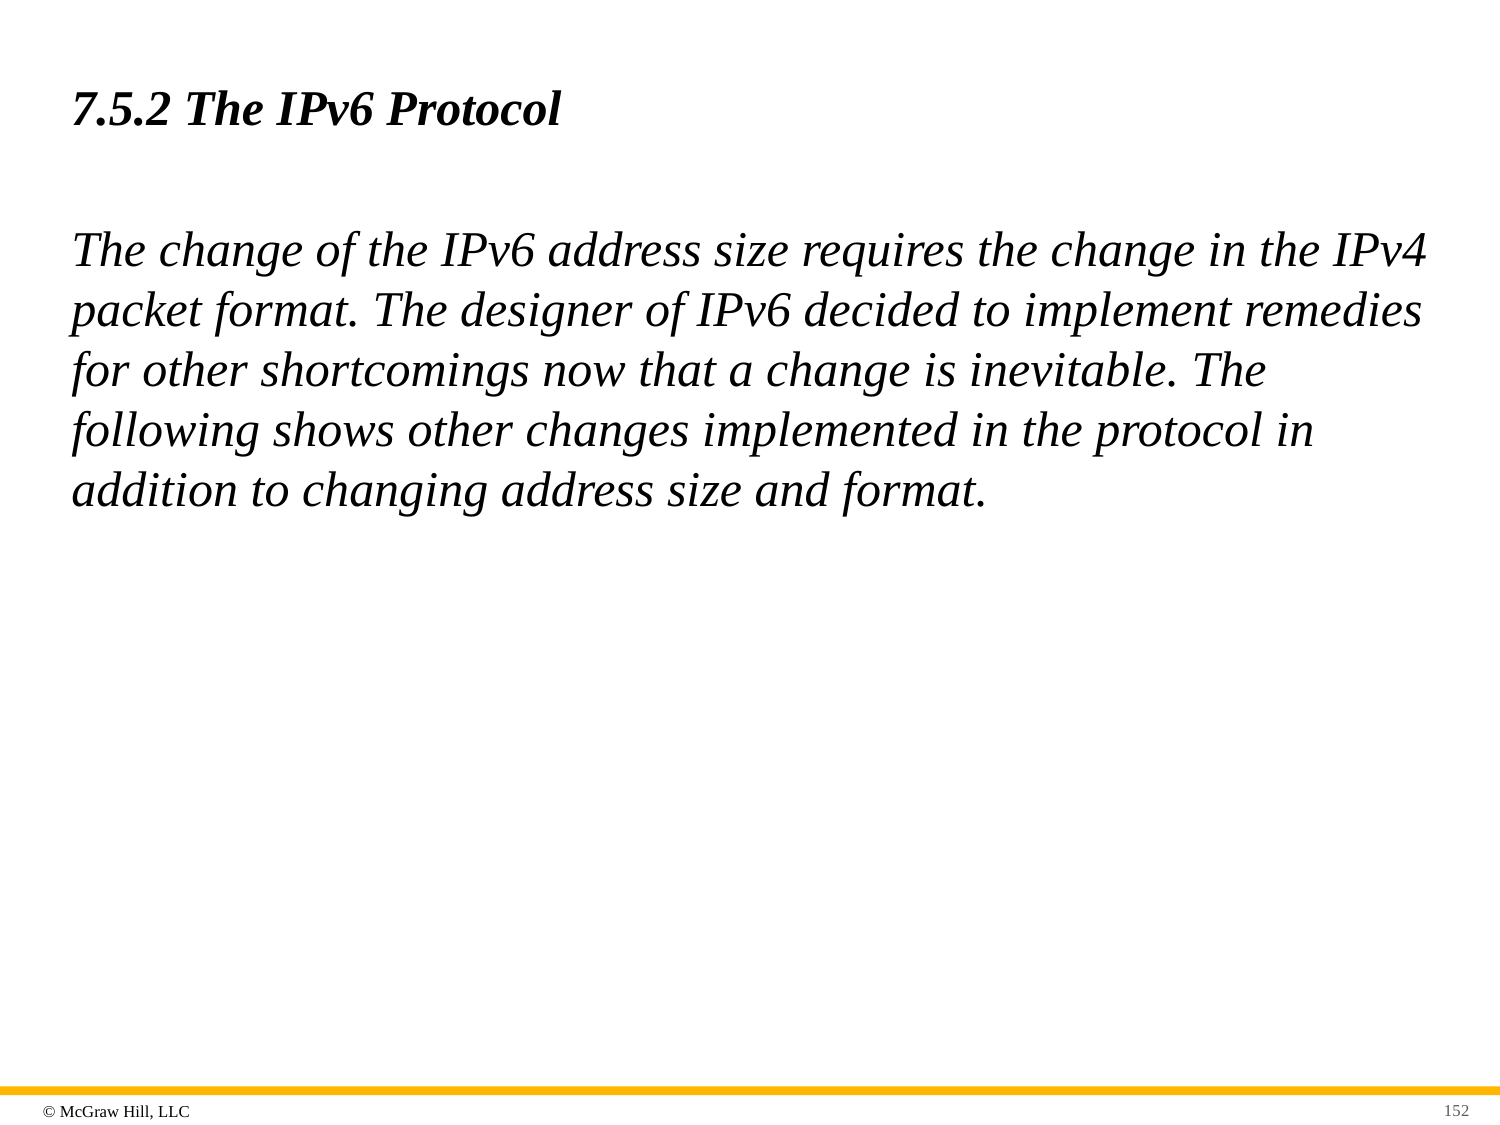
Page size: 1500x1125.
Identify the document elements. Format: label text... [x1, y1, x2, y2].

title 7.5.2 The IPv6 Protocol [56, 50, 1444, 162]
slide_number 152 [1418, 1096, 1477, 1123]
list The change of the IPv6 address size requires the change in the IPv4 packet format. The designer of IPv6 decided to implement remedies for other shortcomings now that a change is inevitable. The following shows other changes implemented in the protocol in addition to changing address size and format. [56, 209, 1444, 1043]
